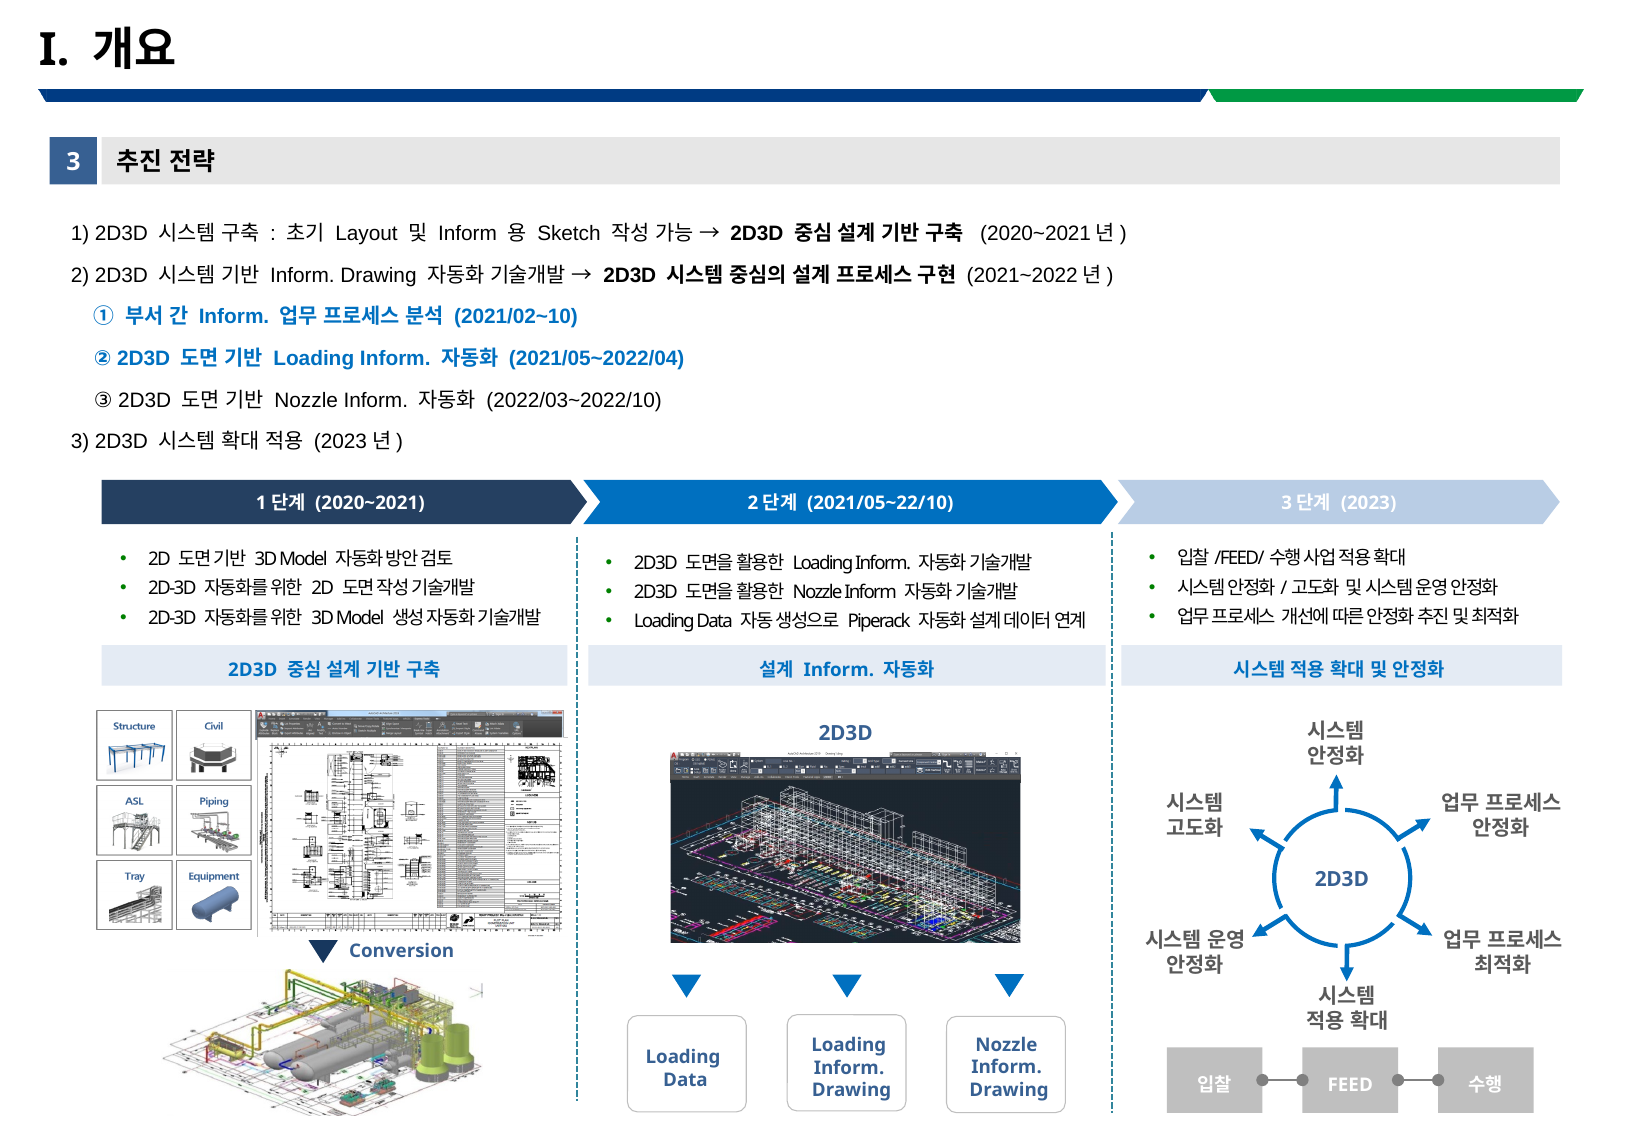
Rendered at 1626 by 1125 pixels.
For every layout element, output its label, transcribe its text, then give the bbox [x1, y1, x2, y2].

picture [96, 710, 568, 937]
text_box 수행 [1438, 1047, 1534, 1113]
text_box [944, 1014, 1068, 1115]
text_box 2단계 (2021/05~22/10) [583, 479, 1118, 525]
text_box 3 [48, 135, 99, 186]
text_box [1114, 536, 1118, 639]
text_box 추진 전략 [99, 135, 1562, 186]
text_box Conversion [334, 945, 469, 967]
text_box [785, 1012, 909, 1113]
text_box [1249, 774, 1433, 982]
text_box [830, 972, 864, 1000]
text_box 3단계 (2023) [1117, 479, 1560, 525]
text_box 2D3D [803, 711, 888, 751]
text_box Nozzle Inform. Drawing [954, 1025, 1064, 1108]
text_box FEED [1302, 1047, 1399, 1113]
text_box Loading Inform. Drawing [796, 1025, 906, 1108]
text_box 시스템 안정화 [1292, 709, 1379, 772]
text_box 업무 프로세스 최적화 [1437, 919, 1578, 984]
picture [161, 969, 483, 1116]
text_box 1단계 (2020~2021) [101, 479, 588, 525]
text_box 2D3D 도면을 활용한 Loading Inform. 자동화 기술개발 2D3D 도면을 활용한 Nozzle Inform 자동화 기술개발 Loading Data 자동 생성으로 Piperack 자동화 설계 데이터 연계 [593, 536, 1108, 639]
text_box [670, 752, 1021, 944]
text_box [309, 945, 334, 966]
text_box 2D 도면 기반 3D Model 자동화 방안 검토 2D-3D 자동화를 위한 2D 도면 작성 기술개발 2D-3D 자동화를 위한 3D Model 생성 자동화 기술개발 [108, 532, 576, 636]
picture [38, 93, 1584, 102]
text_box [992, 972, 1026, 1000]
text_box 시스템 고도화 [1151, 782, 1239, 847]
text_box 입찰 [1166, 1047, 1263, 1113]
text_box 1) 2D3D 시스템 구축 : 초기 Layout 및 Inform 용 Sketch 작성 가능 → 2D3D 중심 설계 기반 구축 (2020~2021년) 2) 2D3D 시스템 기반 Inform. Drawing 자동화 기술개발 → 2D3D 시스템 중심의 설계 프로세스 구현 (2021~2022년) ① 부서 간 Inform. 업무 프로세스 분석 (2021/02~10) ② 2D3D 도면 기반 Loading Inform. 자동화 (2021/05~2022/04) ③ 2D3D 도면 기반 Nozzle Inform. 자동화 (2022/03~2022/10) 3) 2D3D 시스템 확대 적용 (2023년) [44, 199, 1481, 450]
text_box 업무 프로세스 안정화 [1438, 782, 1577, 847]
text_box 시스템 적용 확대 [1291, 990, 1403, 1040]
text_box [670, 972, 703, 1000]
text_box [625, 1013, 749, 1114]
text_box 입찰/FEED/수행 사업 적용 확대 시스템 안정화/고도화 및 시스템 운영 안정화 업무 프로세스 개선에 따른 안정화 추진 및 최적화 [1137, 532, 1605, 635]
text_box Loading Data [630, 1037, 741, 1098]
text_box 시스템 적용 확대 및 안정화 [1121, 645, 1563, 686]
title I. 개요 [24, 2, 1584, 93]
text_box 설계 Inform. 자동화 [588, 645, 1106, 686]
text_box 시스템 운영 안정화 [1130, 919, 1245, 984]
text_box 2D3D 중심 설계 기반 구축 [101, 645, 568, 686]
